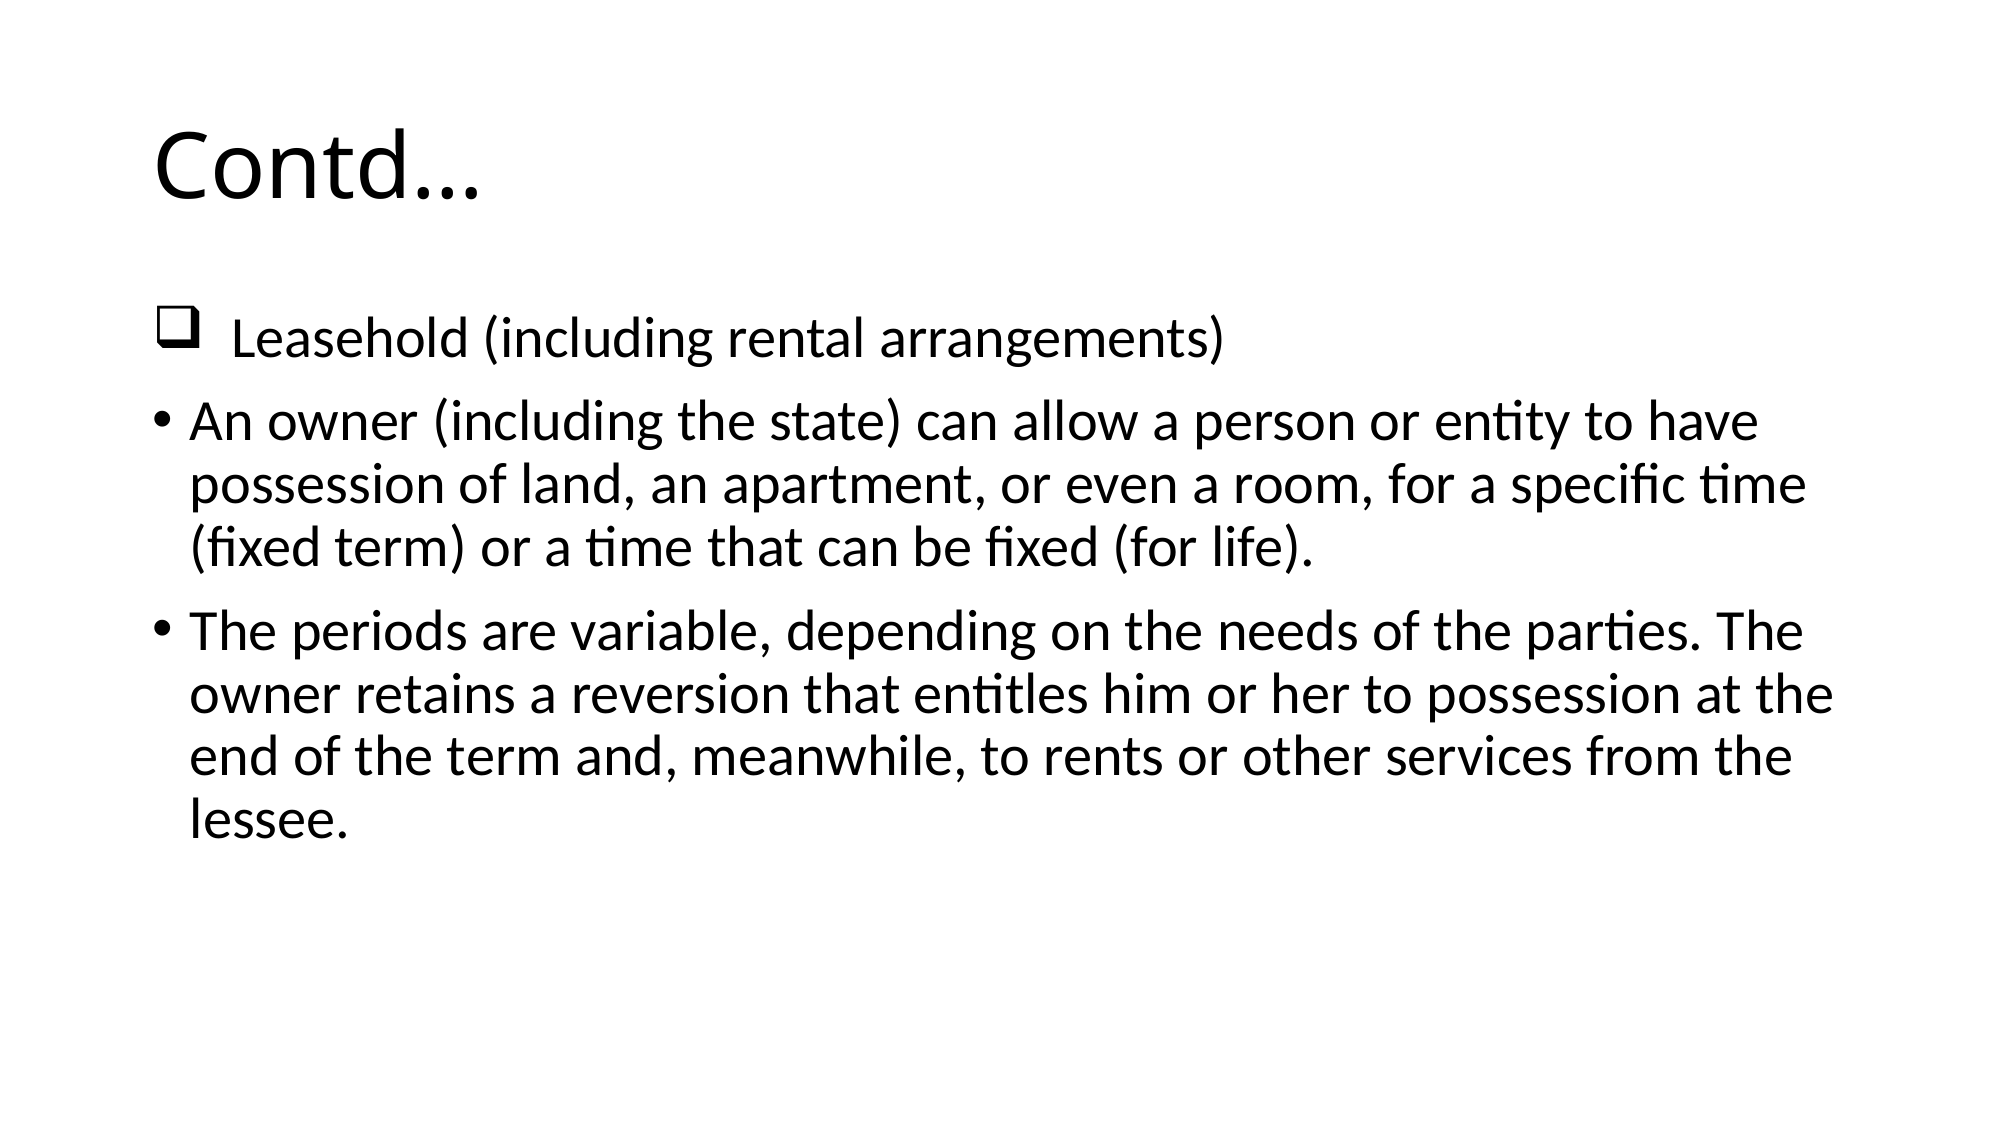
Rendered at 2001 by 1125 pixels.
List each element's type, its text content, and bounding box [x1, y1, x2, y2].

list Leasehold (including rental arrangements) An owner (including the state) can allow a person or entity to have possession of land, an apartment, or even a room, for a specific time (fixed term) or a time that can be fixed (for life). The periods are variable, depending on the needs of the parties. The owner retains a reversion that entitles him or her to possession at the end of the term and, meanwhile, to rents or other services from the lessee. [137, 299, 1863, 1014]
title Contd… [137, 59, 1863, 278]
